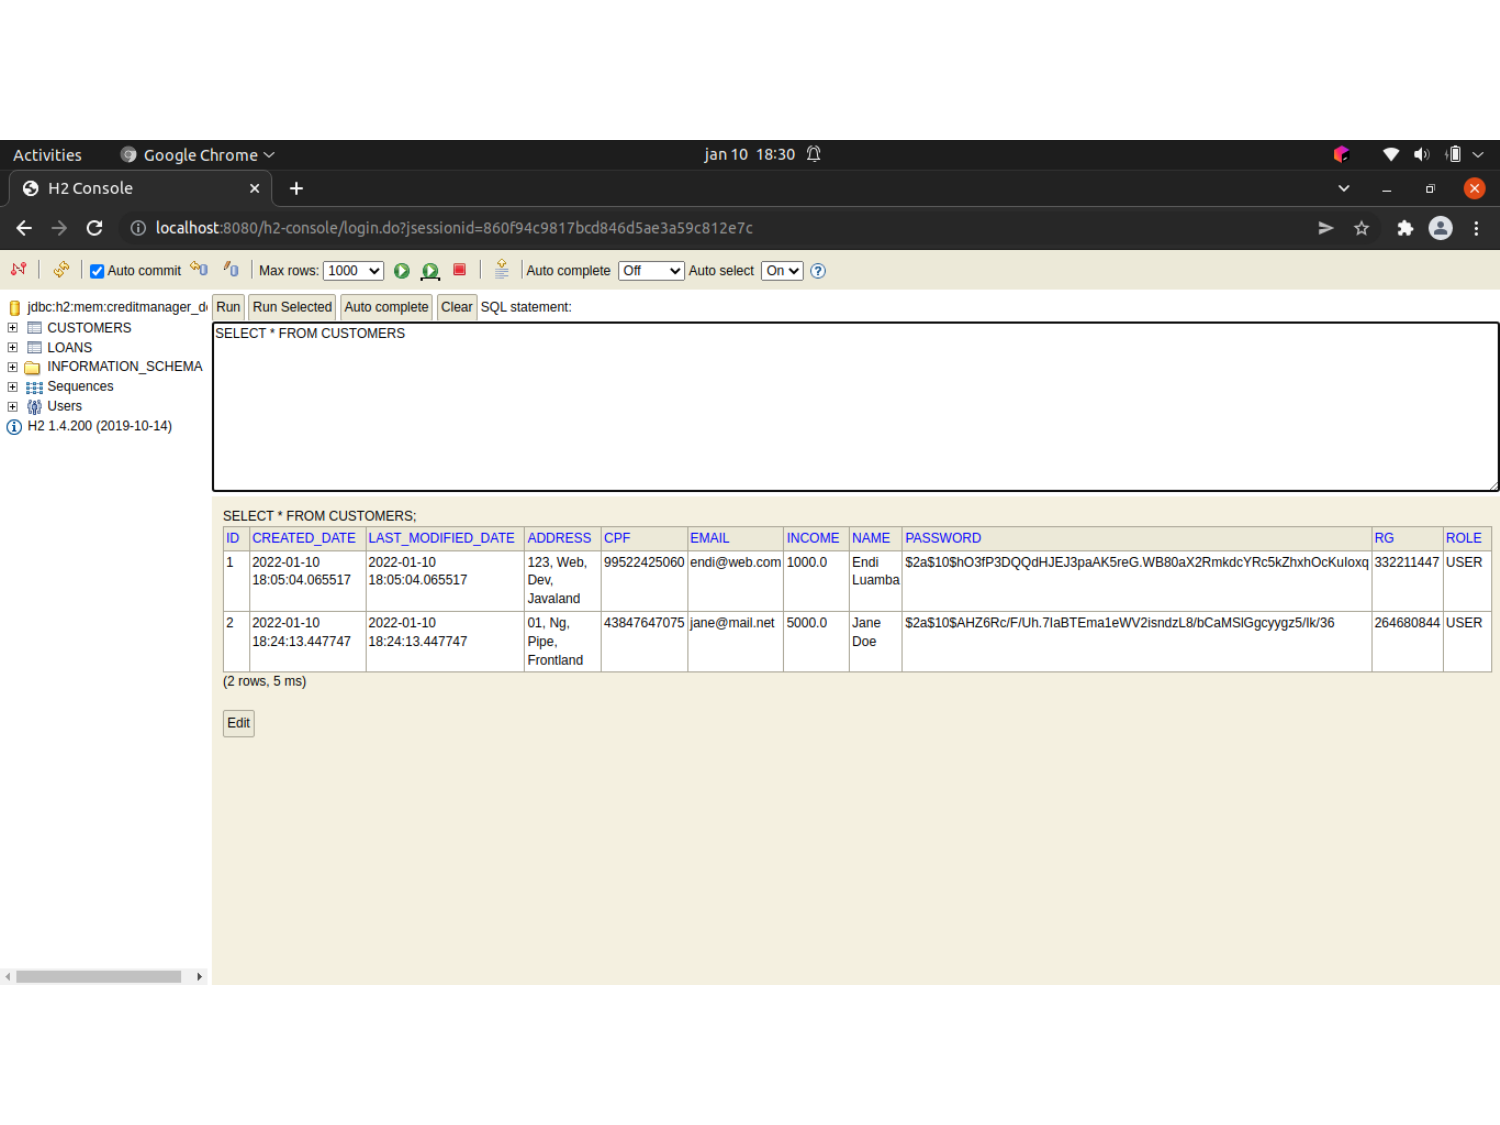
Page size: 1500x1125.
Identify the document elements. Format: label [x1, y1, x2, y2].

picture [0, 140, 1500, 985]
